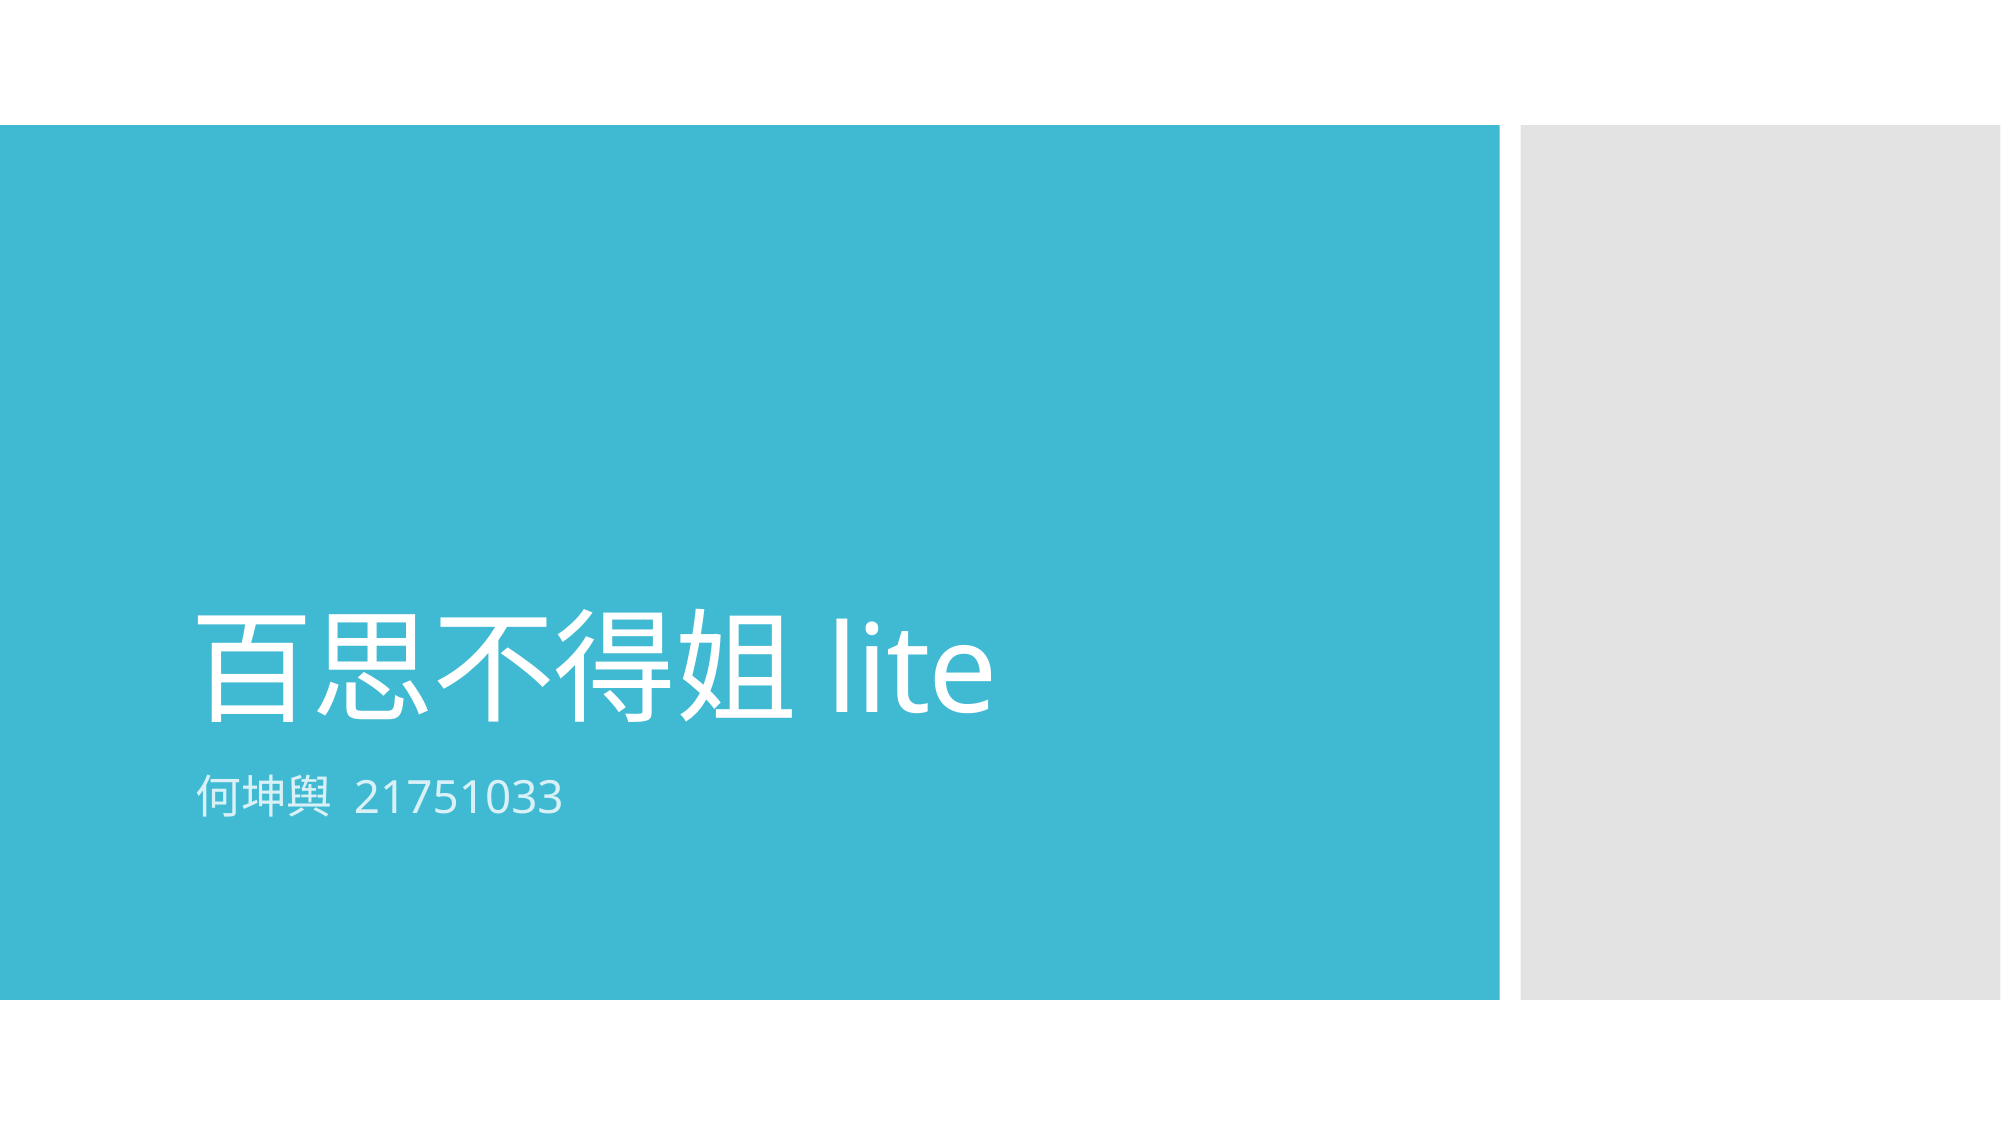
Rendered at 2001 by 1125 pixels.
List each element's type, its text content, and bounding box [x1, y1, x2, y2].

subtitle 何坤舆 21751033 [180, 766, 1381, 917]
title 百思不得姐lite [175, 213, 1376, 747]
